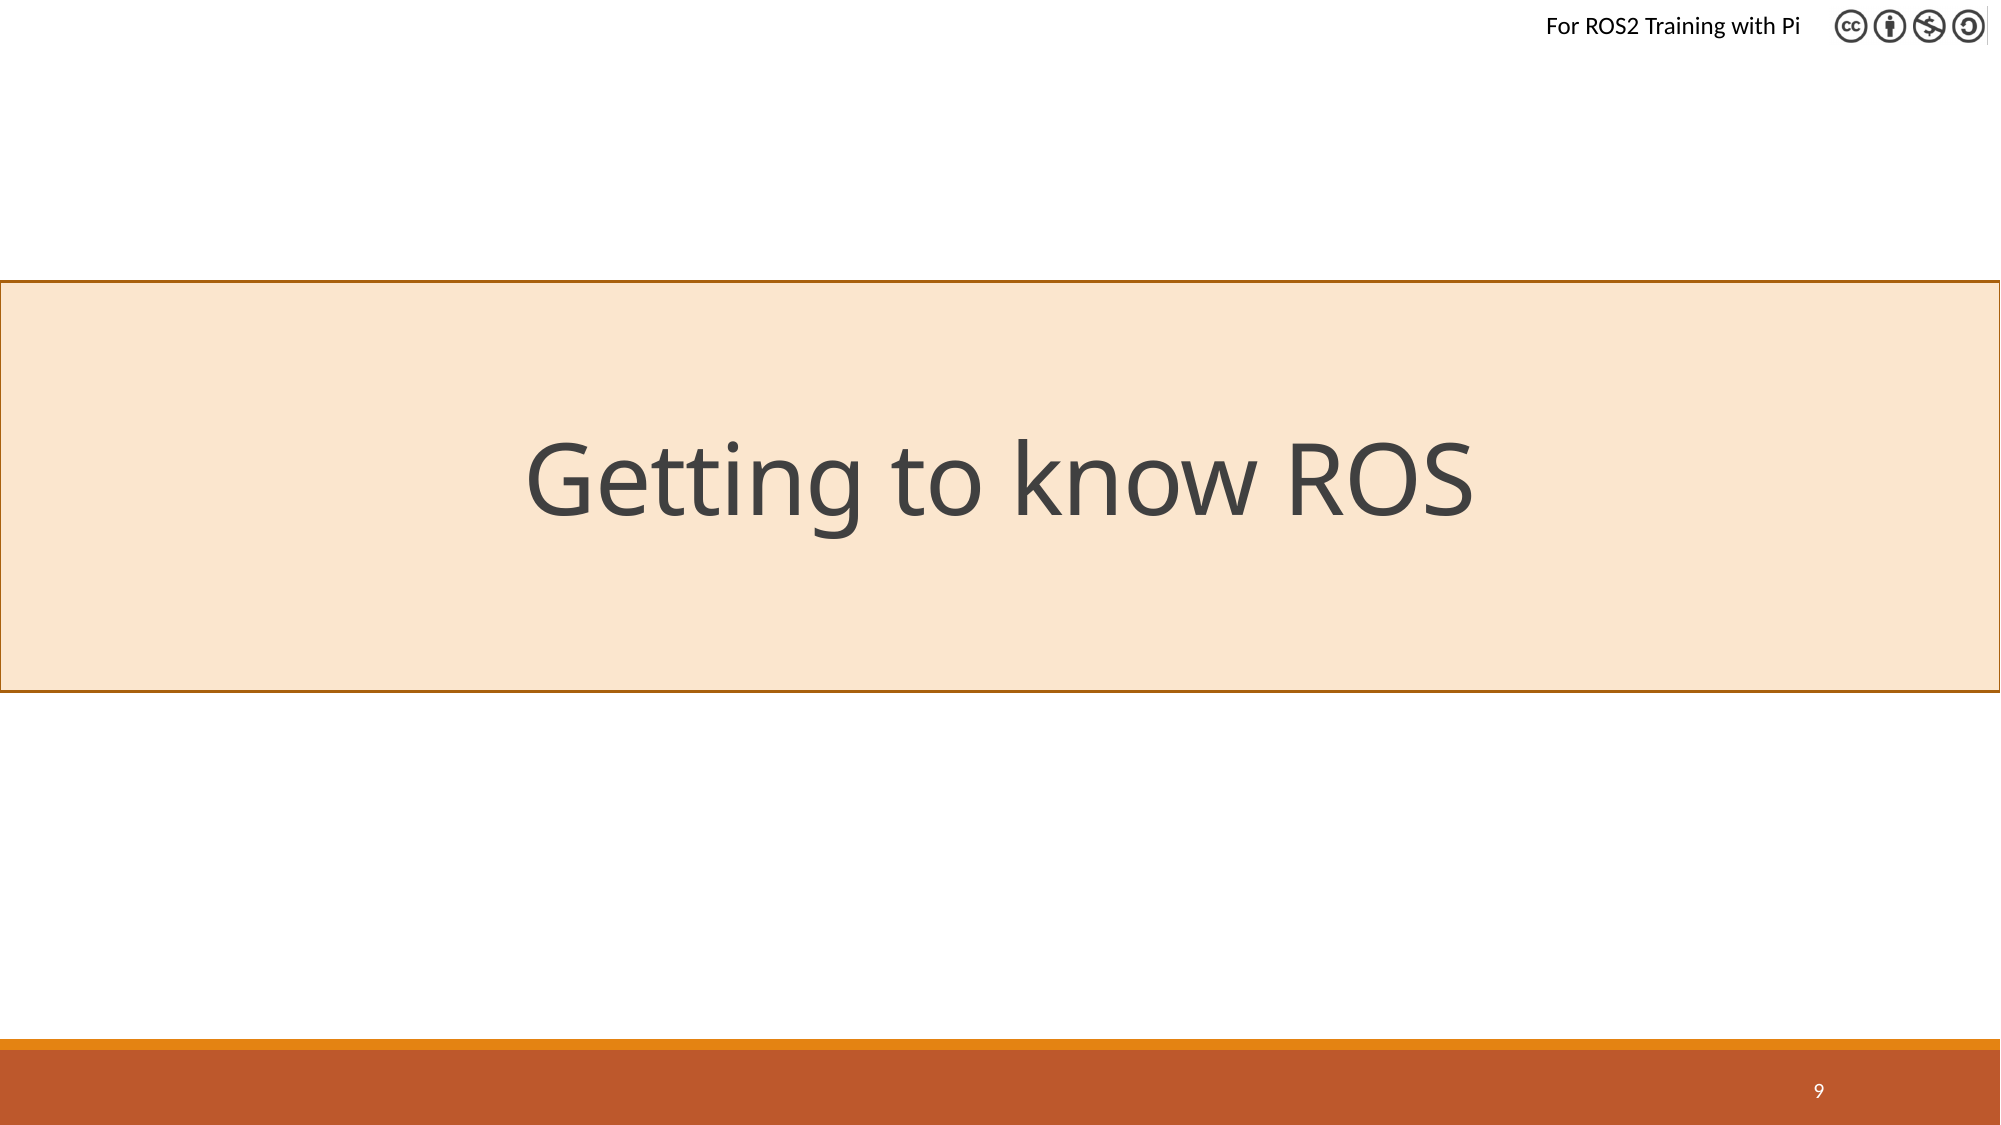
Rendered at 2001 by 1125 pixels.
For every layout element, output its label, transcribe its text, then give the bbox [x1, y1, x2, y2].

text_box [0, 280, 2000, 693]
picture [1828, 6, 2001, 46]
title Getting to know ROS [174, 305, 1825, 544]
slide_number 9 [1624, 1059, 1840, 1120]
text_box For ROS2 Training with Pi [1531, 1, 1889, 47]
